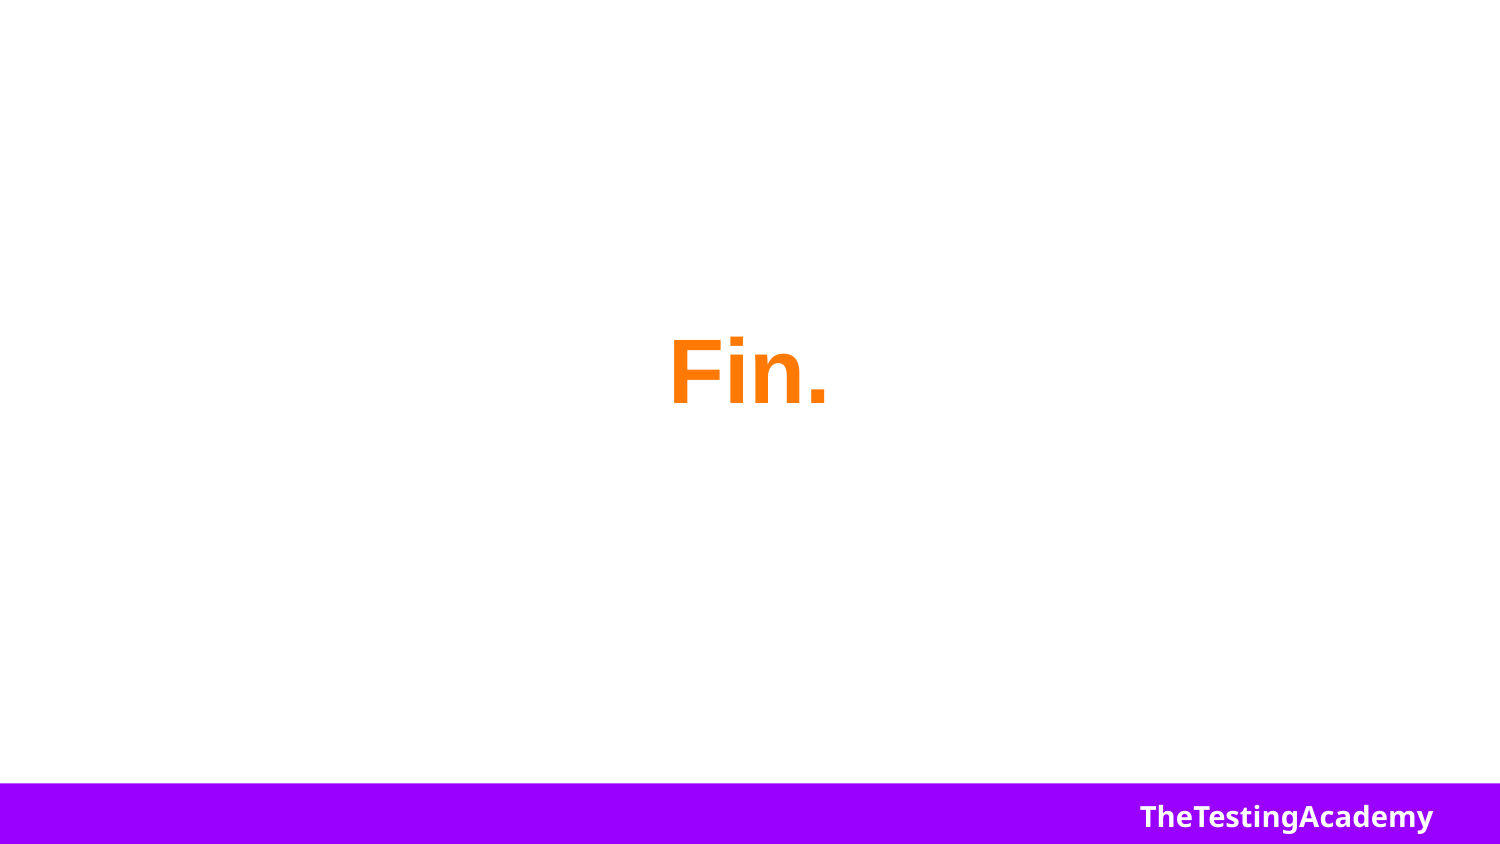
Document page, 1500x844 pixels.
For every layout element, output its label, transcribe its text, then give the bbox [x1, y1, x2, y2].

title Fin. [51, 352, 1449, 491]
